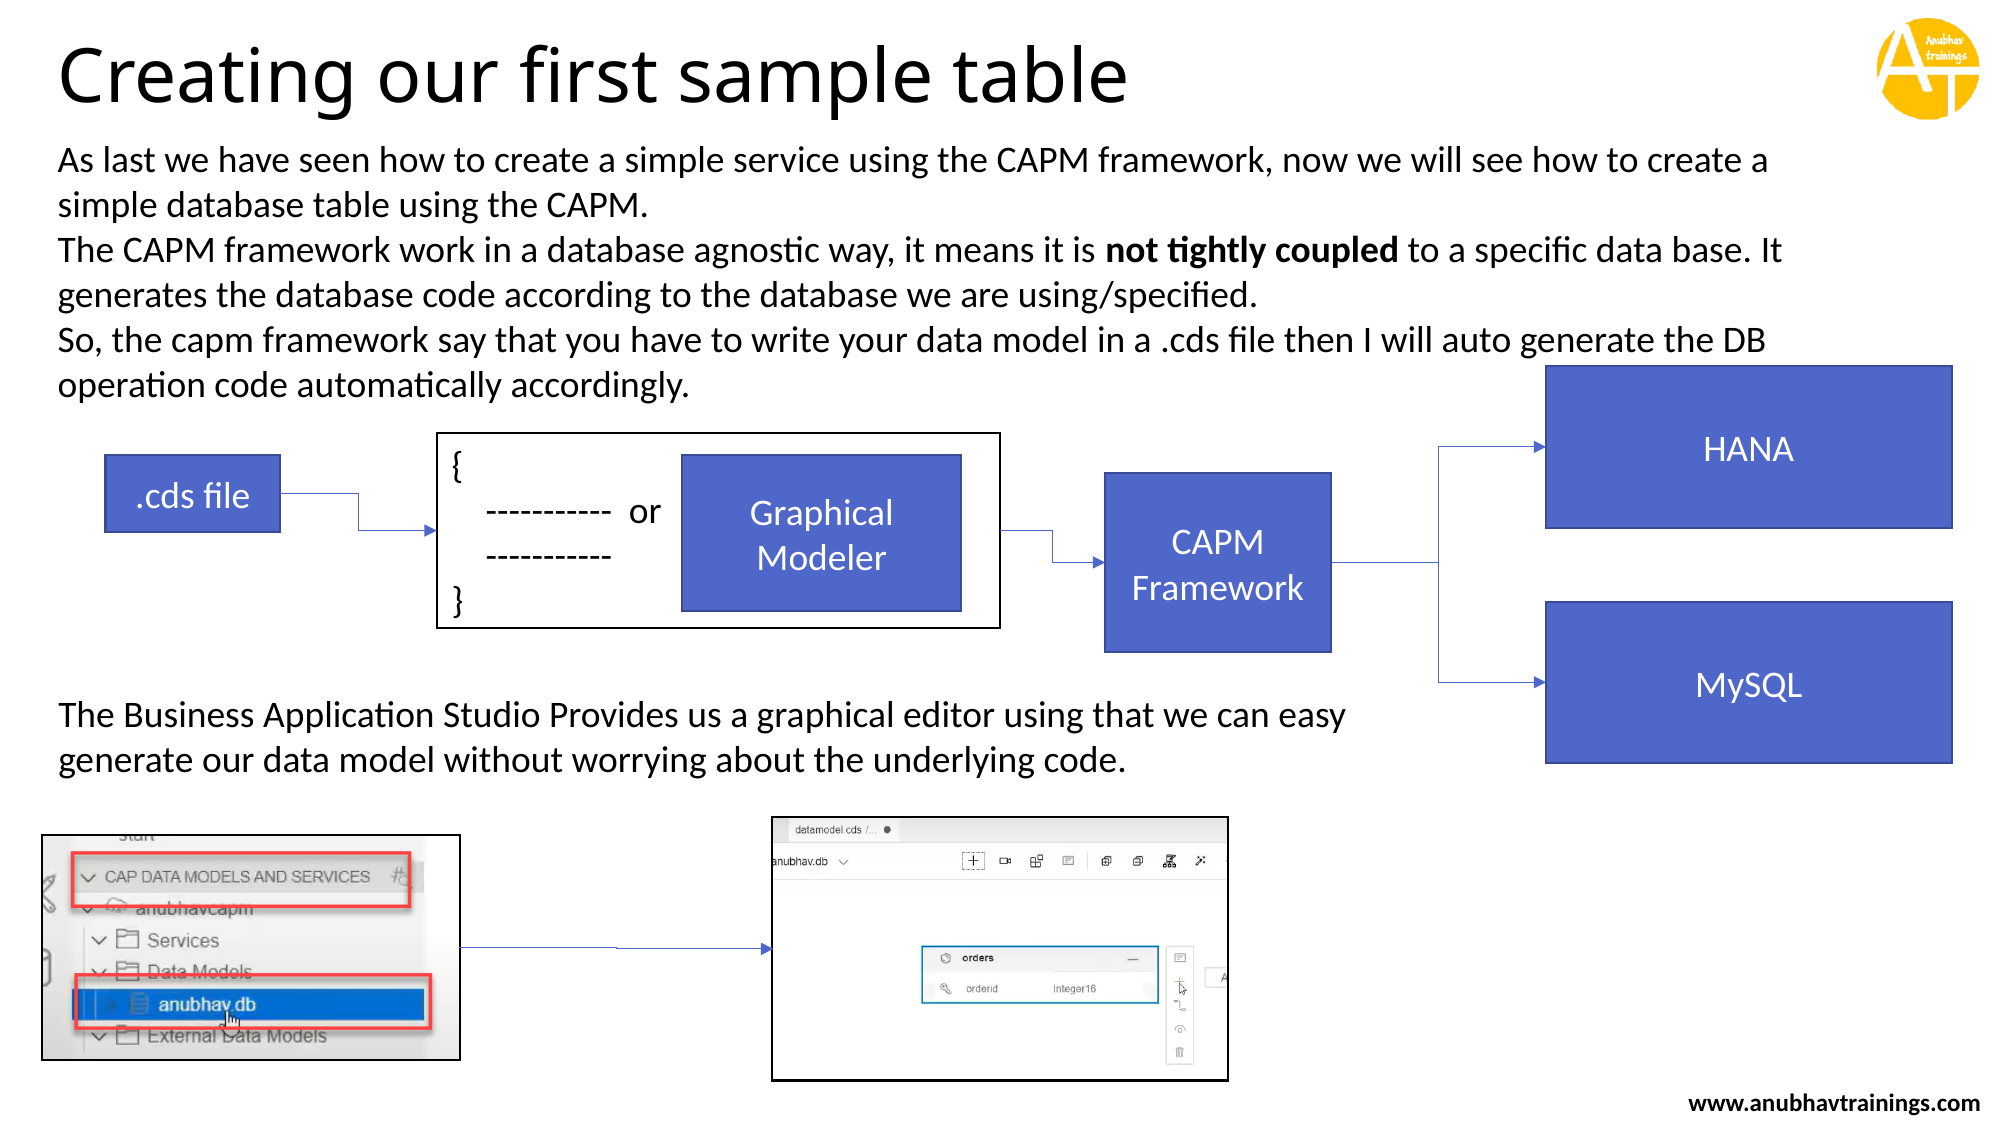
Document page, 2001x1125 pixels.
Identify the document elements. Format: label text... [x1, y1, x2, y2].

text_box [999, 533, 1106, 563]
picture [42, 835, 460, 1059]
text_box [1331, 446, 1547, 563]
picture [1866, 11, 1985, 128]
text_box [1331, 563, 1547, 683]
text_box As last we have seen how to create a simple service using the CAPM framework, now we will see how to create a simple database table using the CAPM. The CAPM framework work in a database agnostic way, it means it is not tightly coupled to a specific data base. It generates the database code according to the database we are using/specified. So, the capm framework say that you have to write your data model in a .cds file then I will auto generate the DB operation code automatically accordingly. [42, 127, 1874, 413]
text_box MySQL [1545, 601, 1953, 764]
text_box .cds file [104, 454, 281, 533]
text_box The Business Application Studio Provides us a graphical editor using that we can easy generate our data model without worrying about the underlying code. [43, 682, 1431, 787]
picture [773, 818, 1227, 1080]
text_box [280, 493, 437, 534]
text_box CAPM Framework [1104, 472, 1331, 653]
text_box HANA [1545, 365, 1953, 529]
text_box { ----------- or ----------- } [436, 432, 1001, 629]
text_box Graphical Modeler [681, 454, 962, 612]
footer www.anubhavtrainings.com [1669, 1089, 2000, 1114]
text_box Creating our first sample table [42, 30, 1866, 127]
